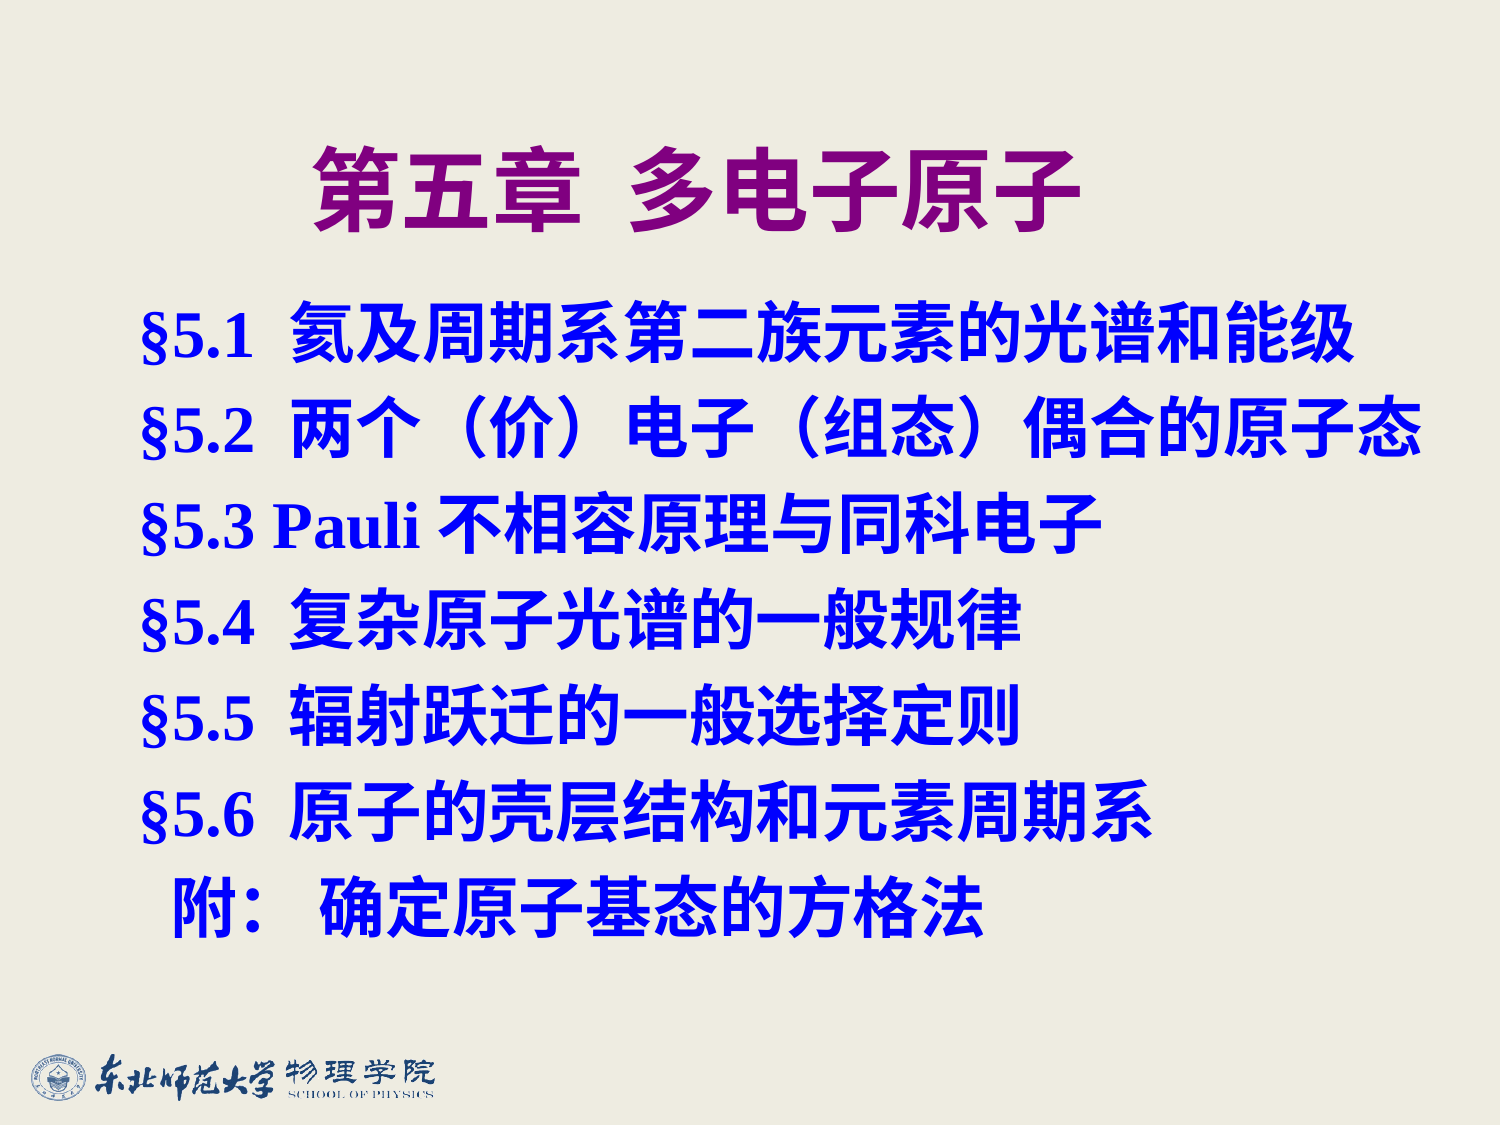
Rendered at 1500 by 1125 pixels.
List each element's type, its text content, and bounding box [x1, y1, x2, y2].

picture [20, 1054, 440, 1101]
text_box 第五章 多电子原子 [242, 125, 1152, 251]
text_box §5.1 氦及周期系第二族元素的光谱和能级 §5.2 两个（价）电子（组态）偶合的原子态 §5.3 Pauli不相容原理与同科电子 §5.4 复杂原子光谱的一般规律 §5.5 辐射跃迁的一般选择定则 §5.6 原子的壳层结构和元素周期系 附： 确定原子基态的方格法 [123, 267, 1500, 954]
